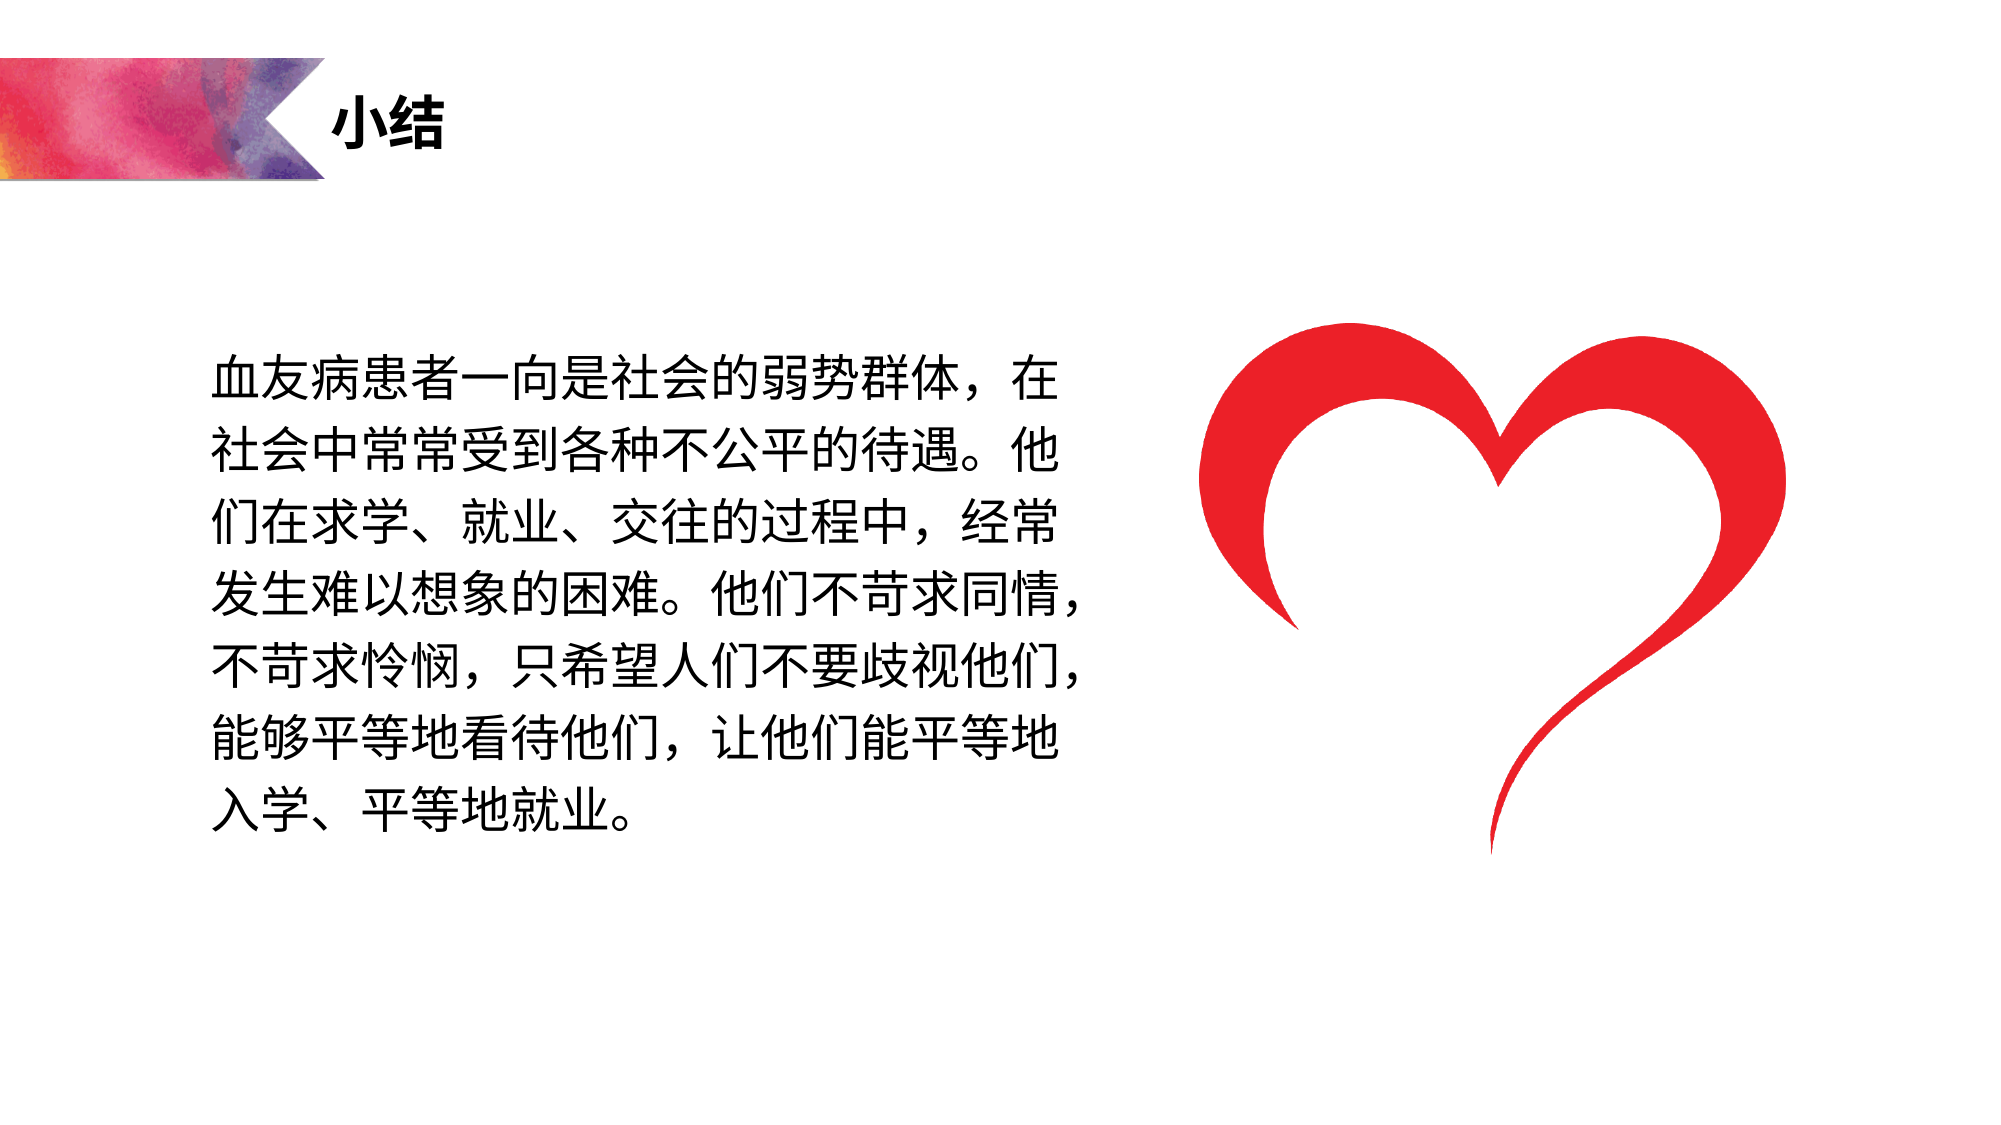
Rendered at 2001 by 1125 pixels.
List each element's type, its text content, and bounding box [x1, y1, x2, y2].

text_box 小结 [329, 79, 462, 164]
picture [0, 58, 326, 179]
text_box 血友病患者一向是社会的弱势群体，在社会中常常受到各种不公平的待遇。他们在求学、就业、交往的过程中，经常发生难以想象的困难。他们不苛求同情，不苛求怜悯，只希望人们不要歧视他们，能够平等地看待他们，让他们能平等地入学、平等地就业。 [210, 334, 1066, 839]
picture [1199, 323, 1786, 856]
